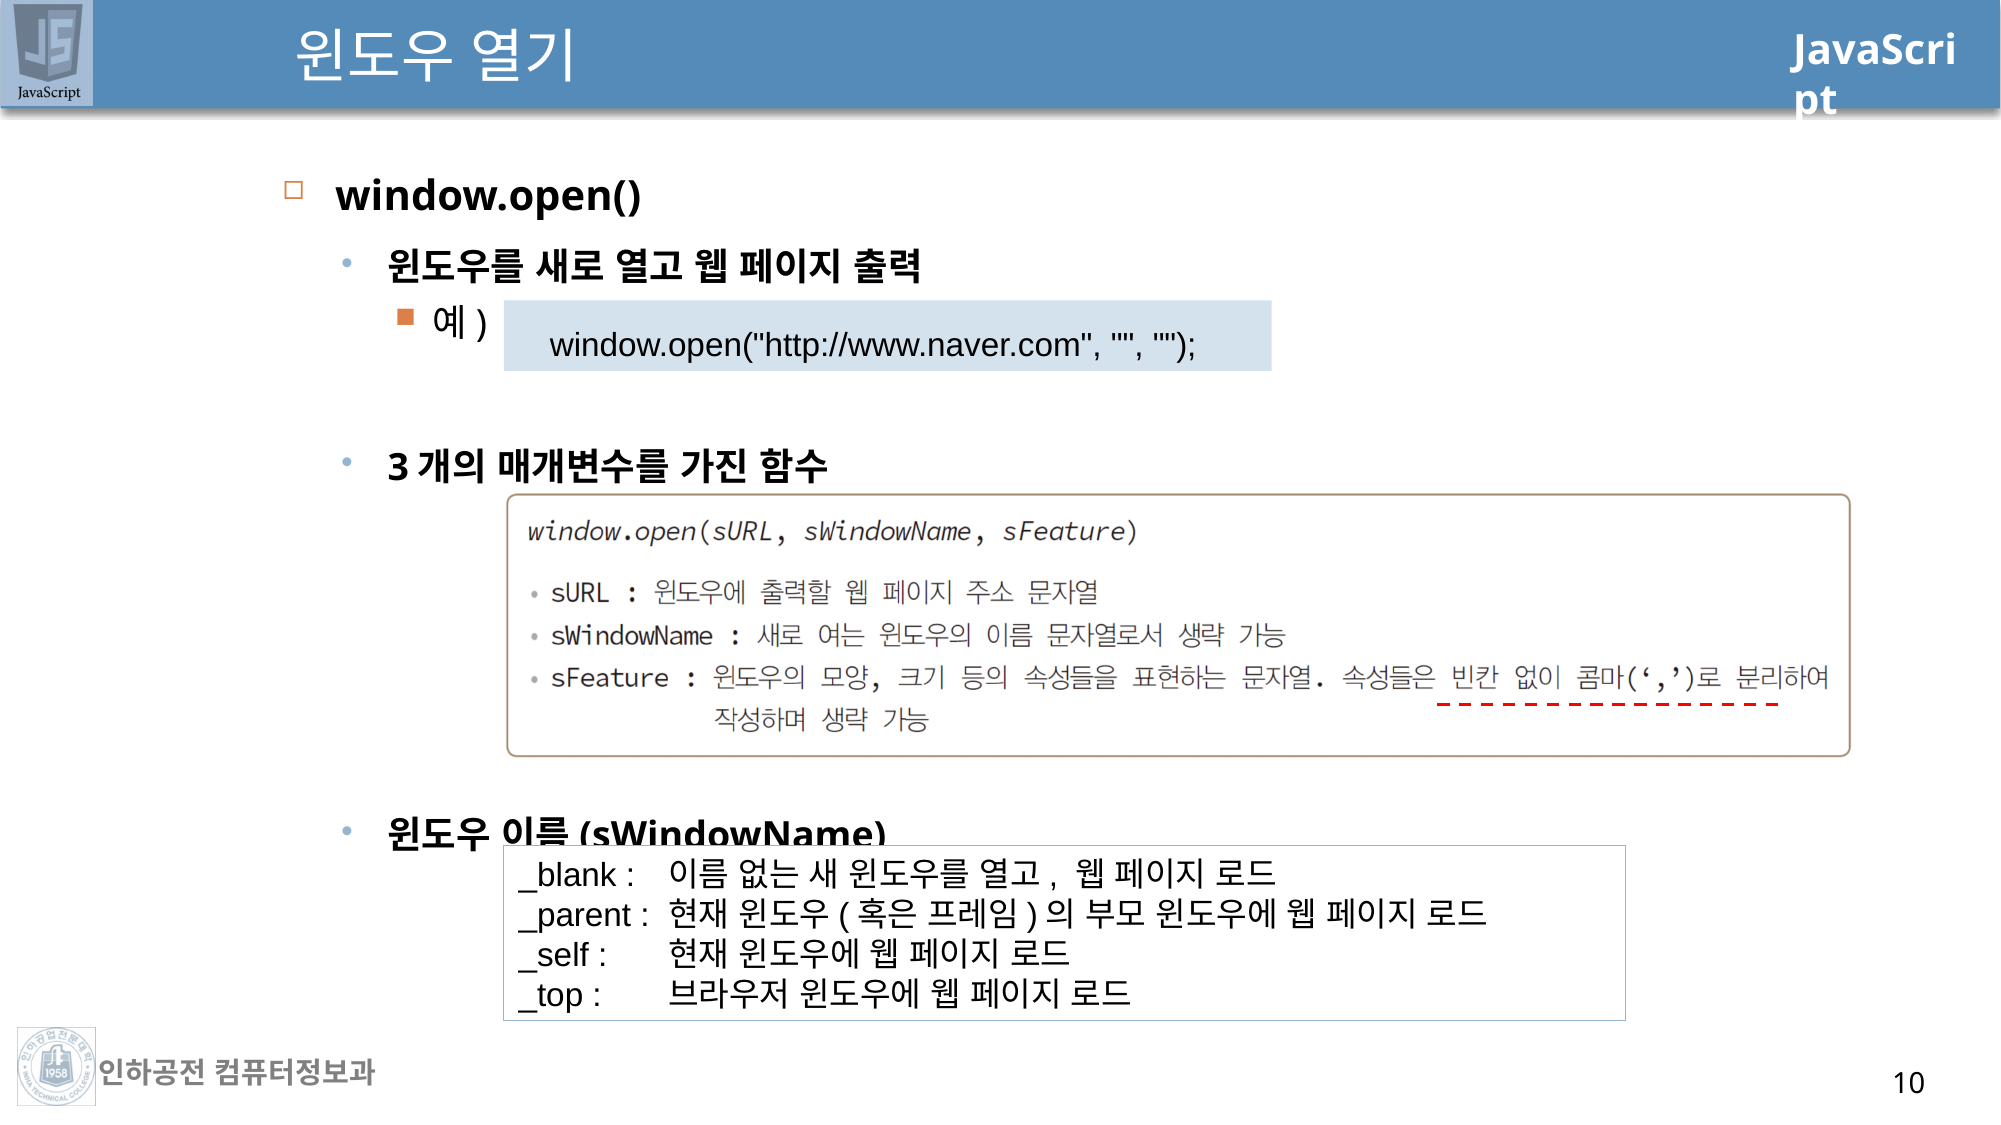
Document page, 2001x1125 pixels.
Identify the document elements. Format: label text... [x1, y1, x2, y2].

picture [503, 491, 1855, 760]
text_box window.open("http://www.naver.com", "", ""); [503, 300, 1272, 371]
text_box _blank : 이름 없는 새 윈도우를 열고, 웹 페이지 로드 _parent : 현재 윈도우(혹은 프레임)의 부모 윈도우에 웹 페이지 로드 _self : 현재 윈도우에 웹 페이지 로드 _top : 브라우저 윈도우에 웹 페이지 로드 [503, 845, 1626, 1021]
title 윈도우 열기 [279, 7, 1390, 102]
list window.open() 윈도우를 새로 열고 웹 페이지 출력 예) 3개의 매개변수를 가진 함수 윈도우 이름(sWindowName) [267, 160, 1934, 988]
